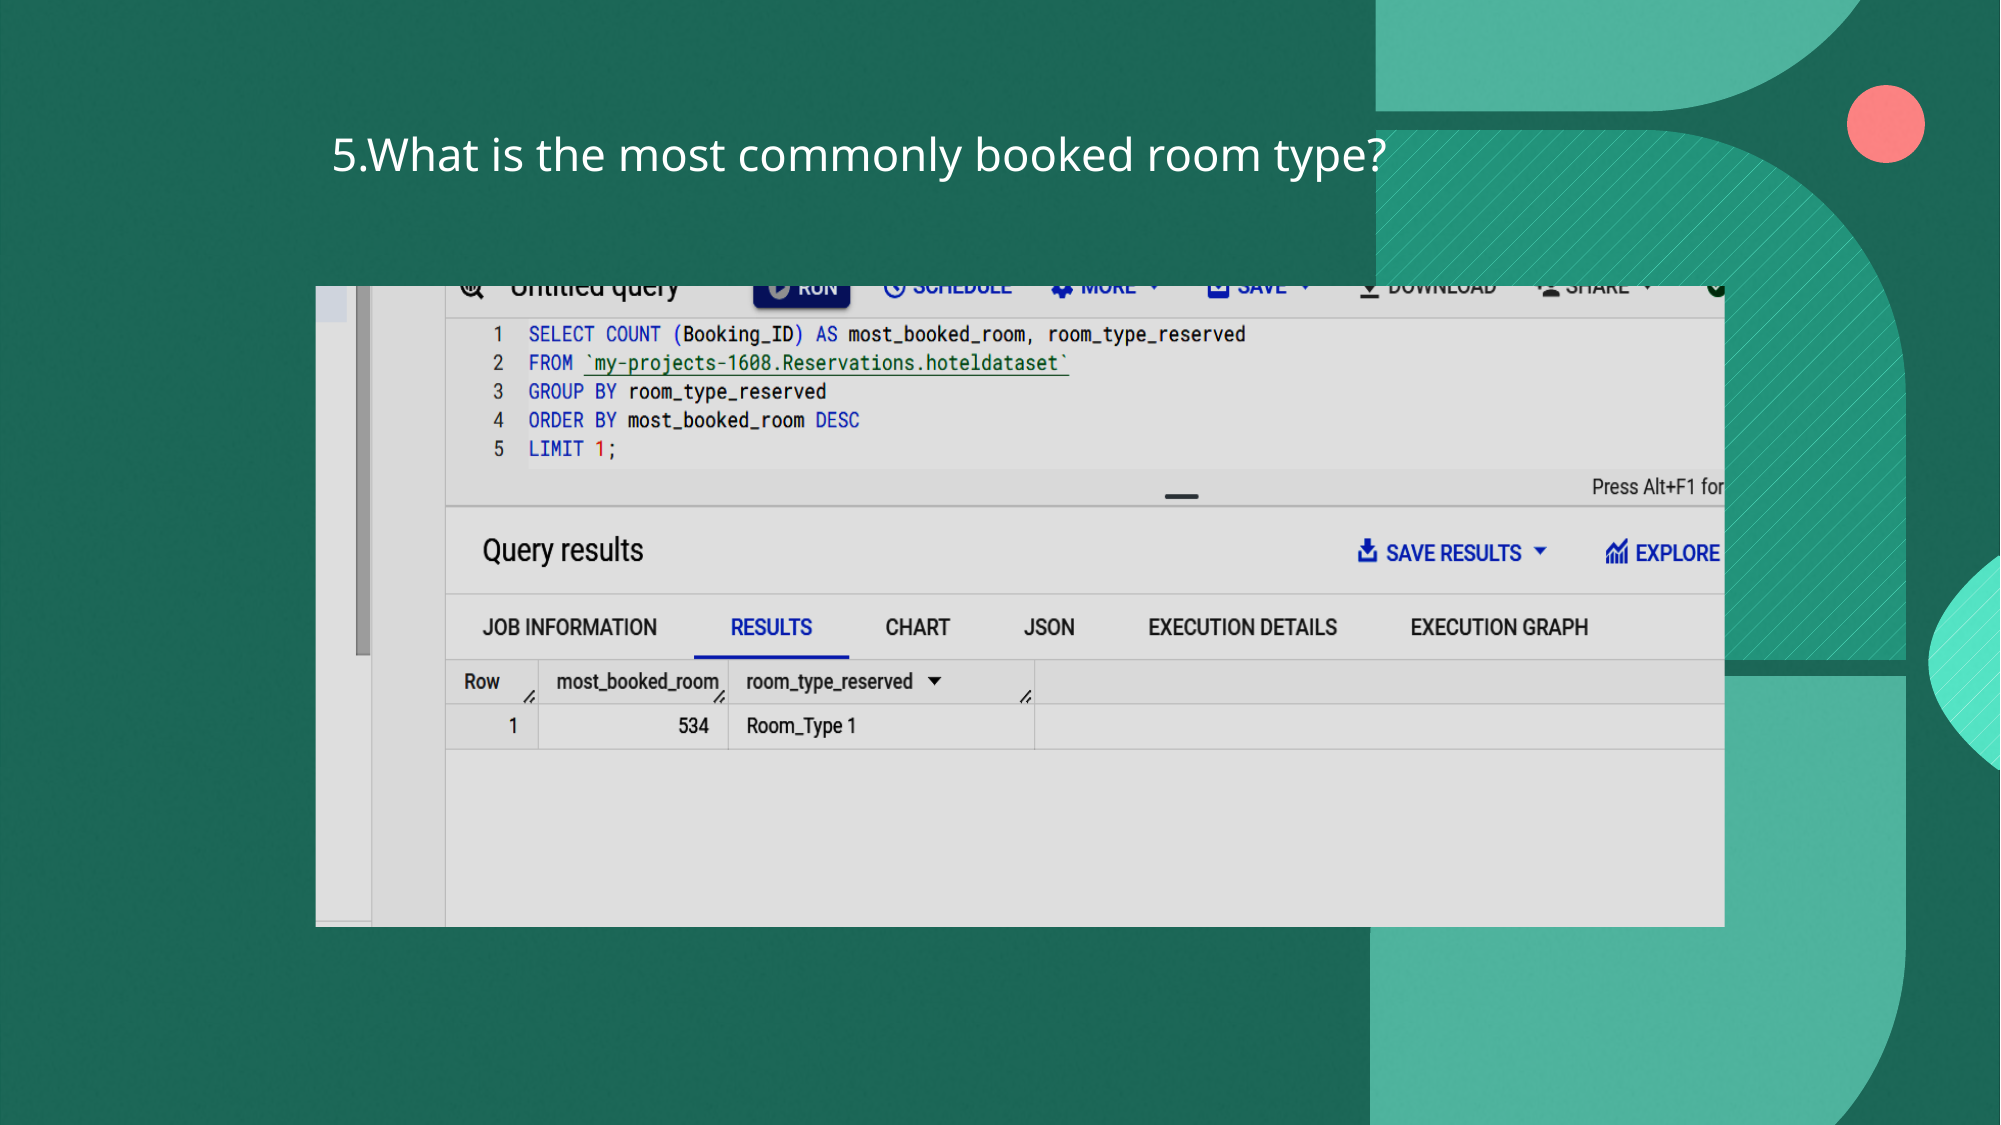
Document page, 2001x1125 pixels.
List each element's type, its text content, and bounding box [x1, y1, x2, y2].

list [315, 286, 1725, 927]
title 5.What is the most commonly booked room type? [316, 96, 1578, 190]
